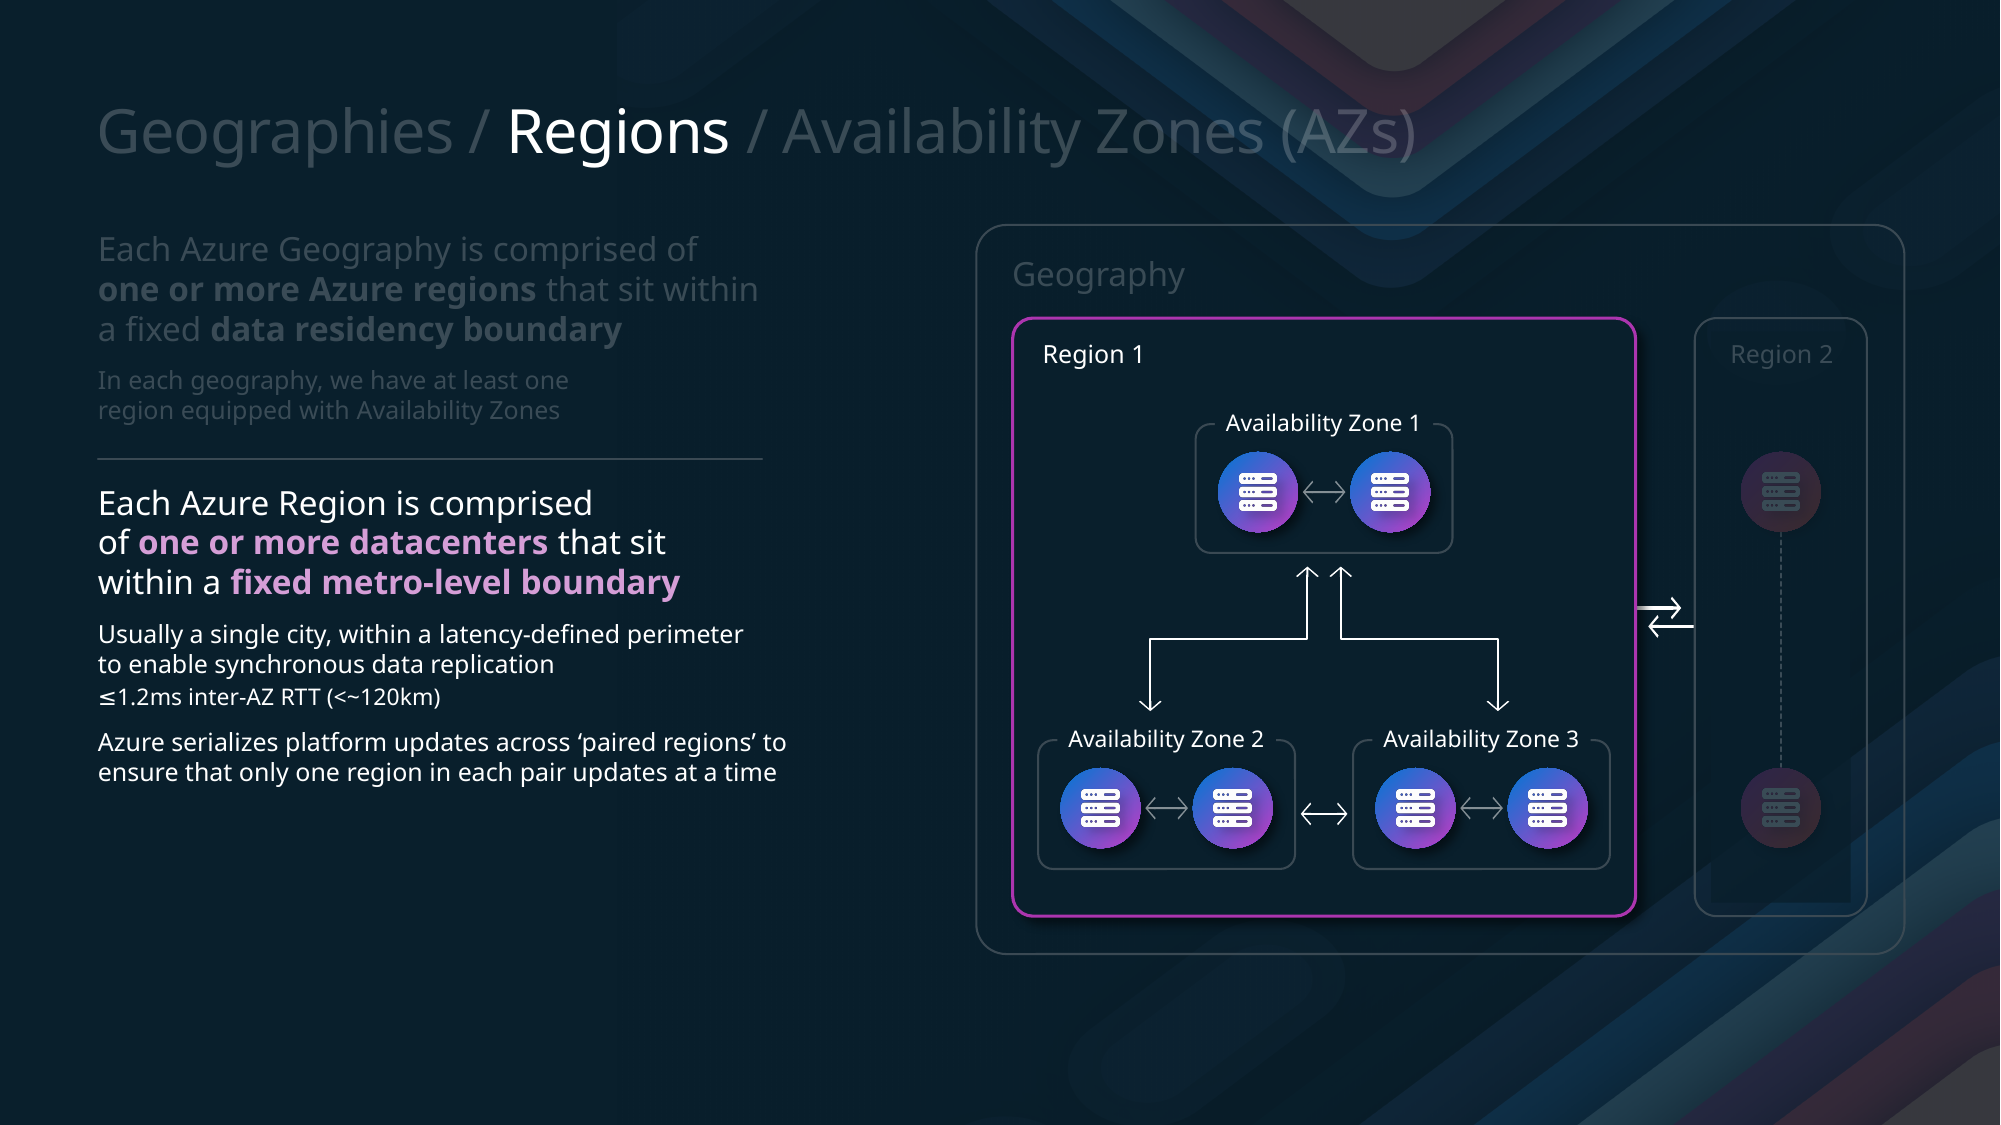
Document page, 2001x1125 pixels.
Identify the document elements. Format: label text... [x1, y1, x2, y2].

picture [616, 0, 2000, 1125]
title Geographies / Regions / Availability Zones (AZs) [96, 75, 616, 257]
text_box Each Azure Region is comprised of one or more datacenters that sit within a fixed metro-level boundary Usually a single city, within a latency-defined perimeter to enable synchronous data replication ≤1.2ms inter-AZ RTT (<~120km) Azure serializes platform updates across ‘paired regions’ to ensure that only one region in each pair updates at a time [97, 474, 616, 794]
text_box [976, 224, 1905, 955]
text_box Each Azure Geography is comprised of one or more Azure regions that sit within a fixed data residency boundary In each geography, we have at least one region equipped with Availability Zones [97, 221, 616, 433]
